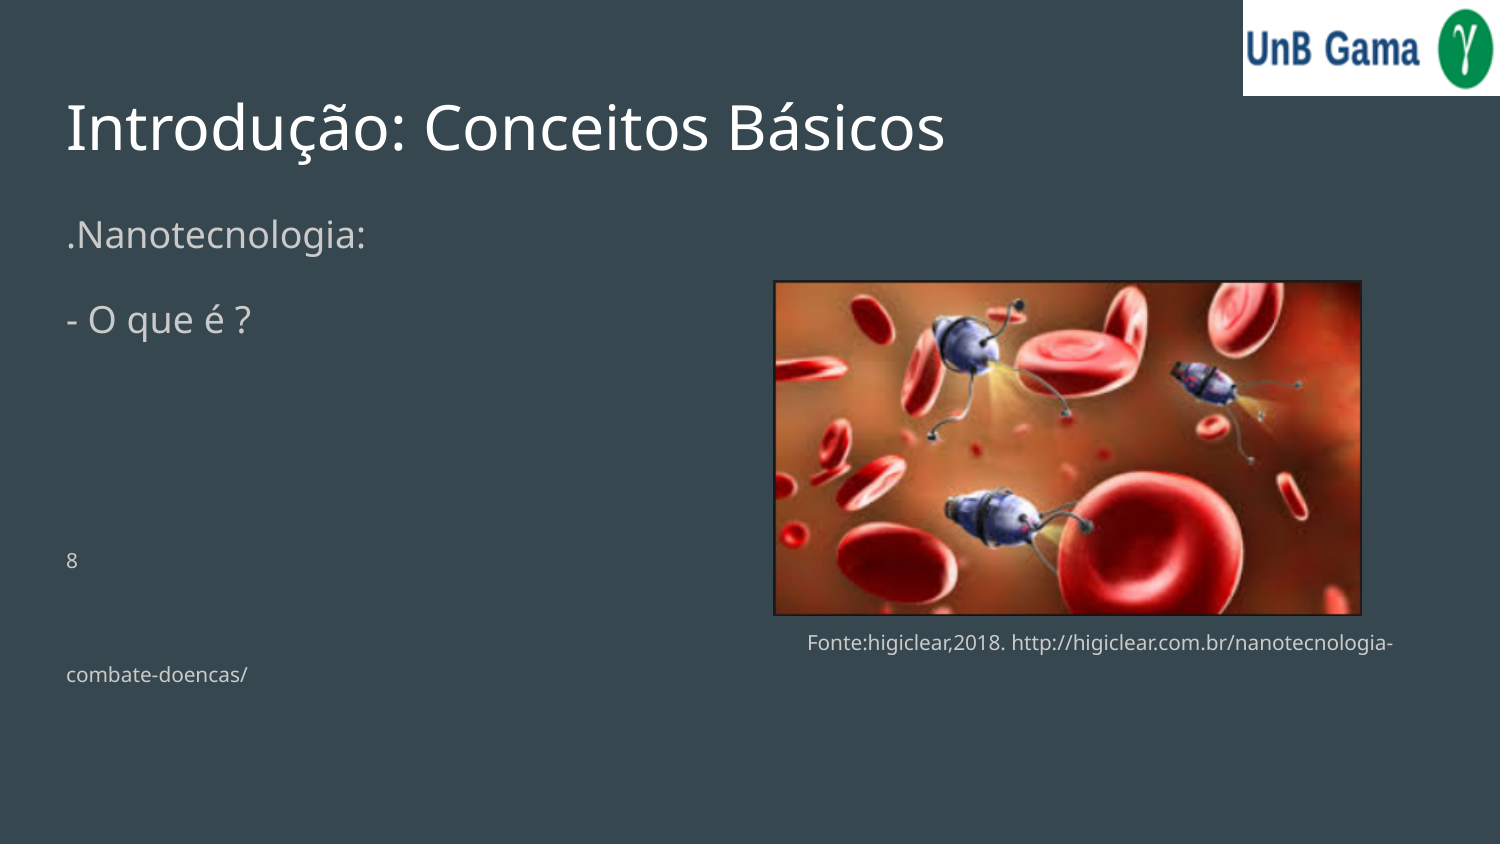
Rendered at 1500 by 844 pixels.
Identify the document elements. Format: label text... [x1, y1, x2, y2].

title Introdução: Conceitos Básicos [51, 72, 1449, 167]
picture [773, 280, 1362, 616]
list .Nanotecnologia: - O que é ? 8 Fonte:higiclear,2018. http://higiclear.com.br/nanotecnologia-combate-doencas/ [51, 189, 1449, 750]
picture [1243, 0, 1500, 96]
